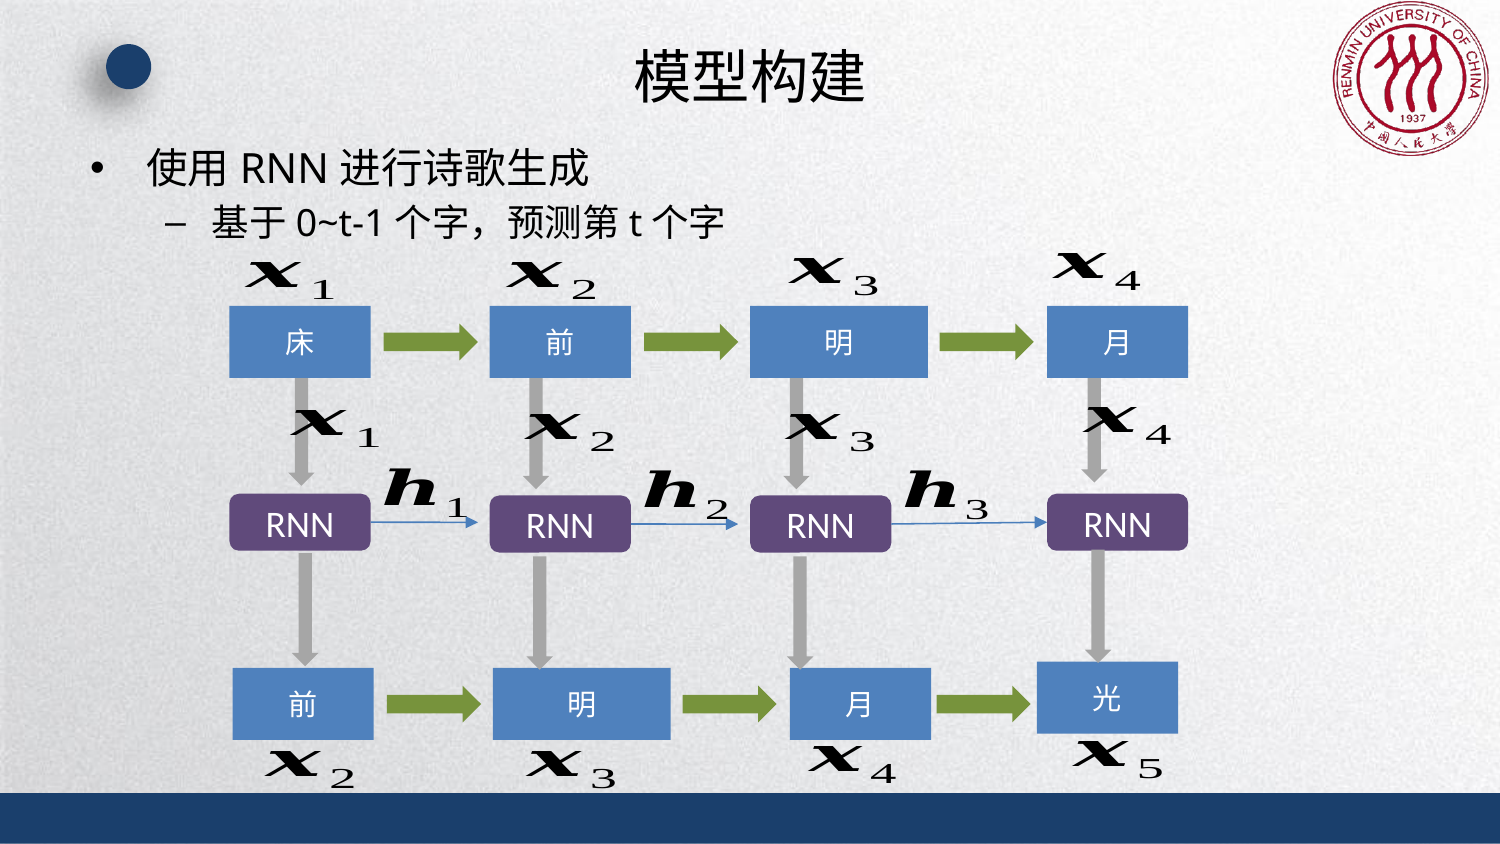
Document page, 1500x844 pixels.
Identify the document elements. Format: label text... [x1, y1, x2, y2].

text_box RNN [748, 493, 894, 555]
text_box [937, 321, 1036, 363]
text_box [1085, 380, 1104, 430]
title 模型构建 [75, 33, 1425, 116]
text_box [520, 431, 552, 492]
text_box [680, 683, 779, 725]
text_box RNN [1044, 491, 1191, 553]
text_box 明 [748, 304, 930, 380]
text_box [289, 550, 321, 669]
picture [0, 0, 1500, 793]
text_box RNN [227, 491, 373, 553]
text_box 月 [1045, 304, 1190, 380]
text_box [384, 683, 484, 725]
text_box 前 [230, 666, 376, 742]
text_box [641, 321, 741, 363]
list 使用RNN进行诗歌生成 基于0~t-1个字，预测第t个字 [75, 134, 1425, 781]
text_box 明 [491, 666, 673, 742]
text_box RNN [487, 493, 633, 555]
text_box 前 [488, 304, 633, 380]
text_box [781, 430, 812, 492]
text_box [934, 683, 1033, 725]
text_box [381, 321, 480, 363]
text_box 月 [788, 666, 933, 742]
text_box [527, 380, 545, 437]
text_box 光 [1035, 660, 1180, 736]
text_box [524, 554, 555, 672]
text_box [787, 380, 806, 437]
text_box [286, 426, 317, 488]
text_box [1079, 423, 1110, 485]
text_box [784, 554, 816, 672]
text_box 床 [227, 304, 373, 380]
text_box [292, 380, 311, 433]
text_box [1082, 547, 1114, 666]
